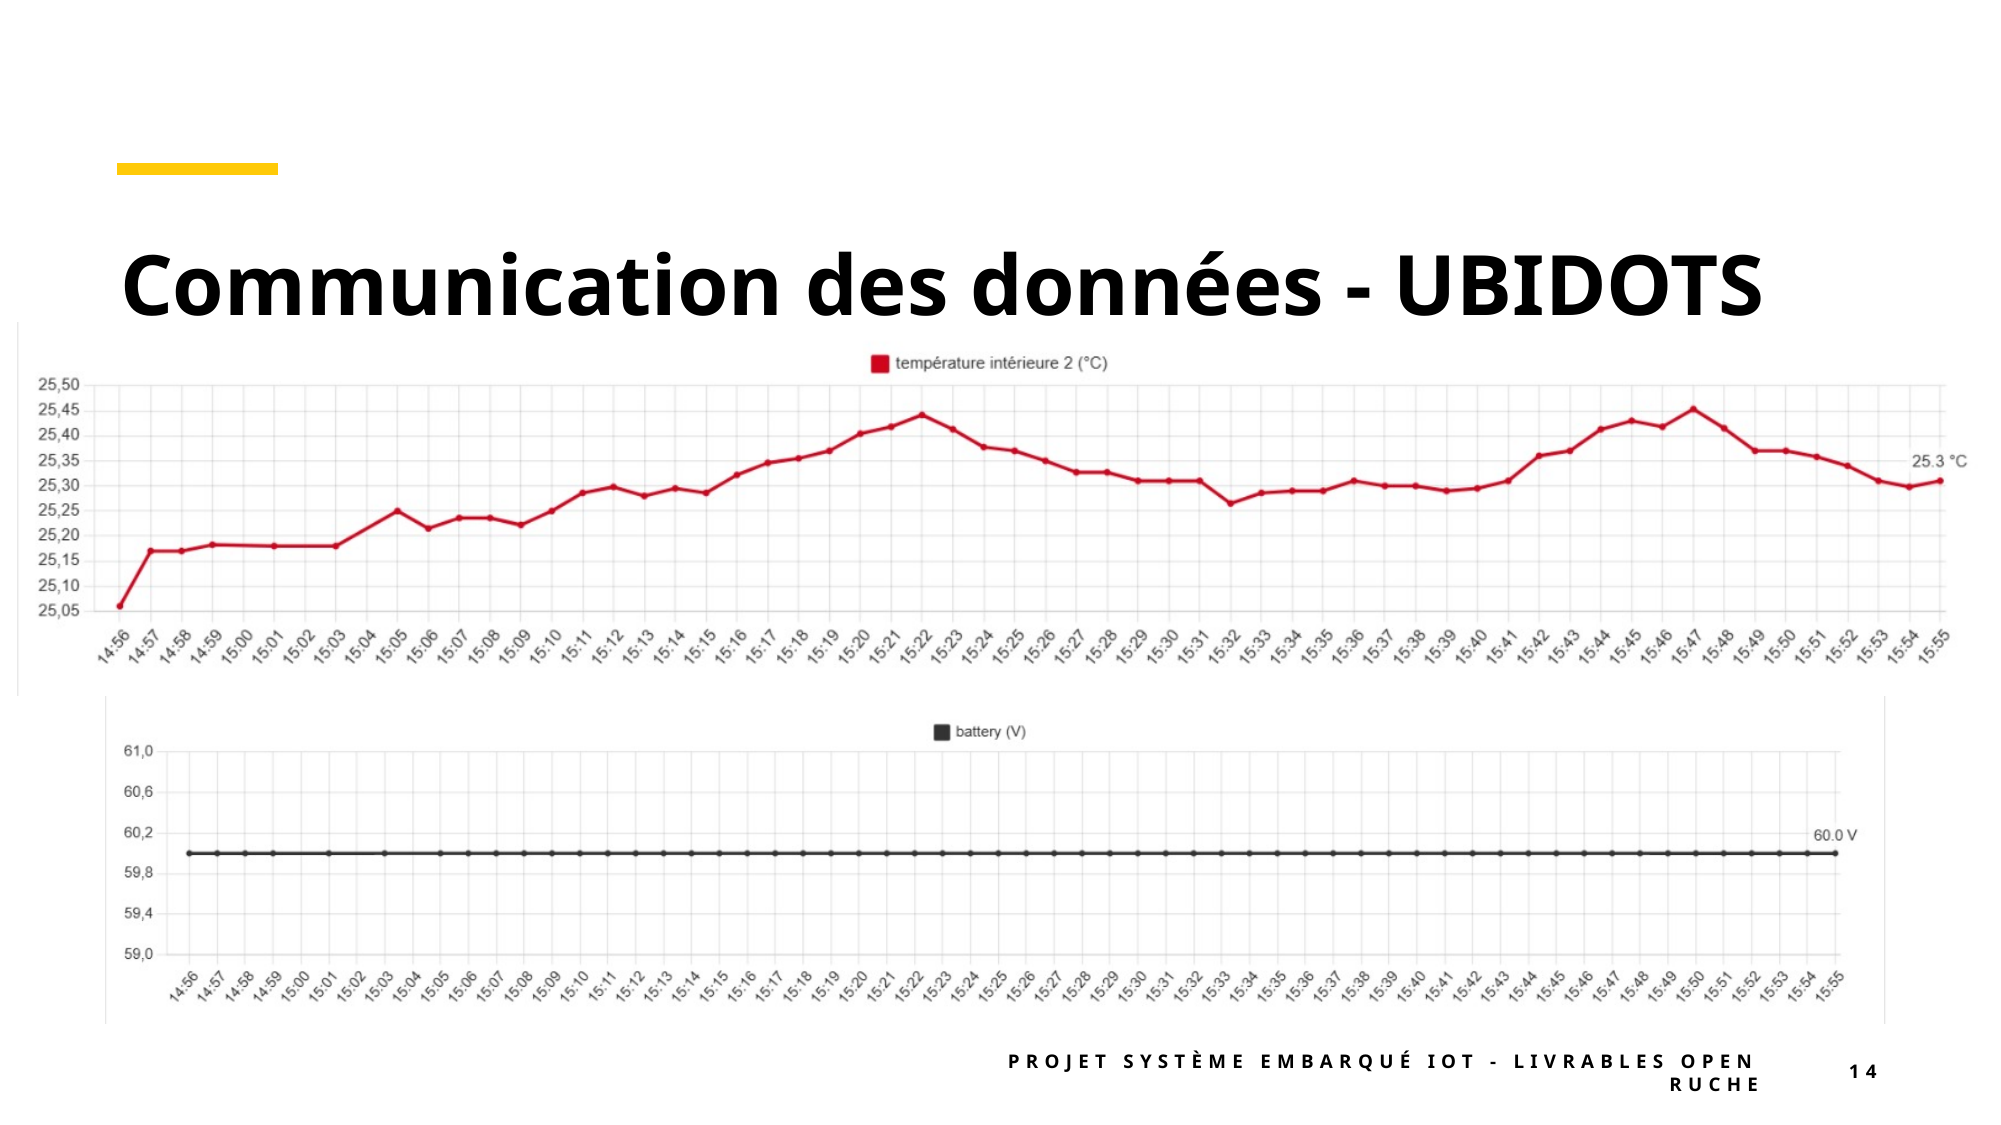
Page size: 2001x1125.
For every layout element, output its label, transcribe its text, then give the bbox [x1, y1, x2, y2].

footer Projet Système Embarqué IoT - Livrables Open Ruche [896, 1042, 1772, 1103]
slide_number 14 [1772, 1042, 1892, 1103]
picture [16, 322, 1987, 697]
title Communication des données - UBIDOTS [105, 224, 1892, 322]
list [104, 697, 1892, 1024]
